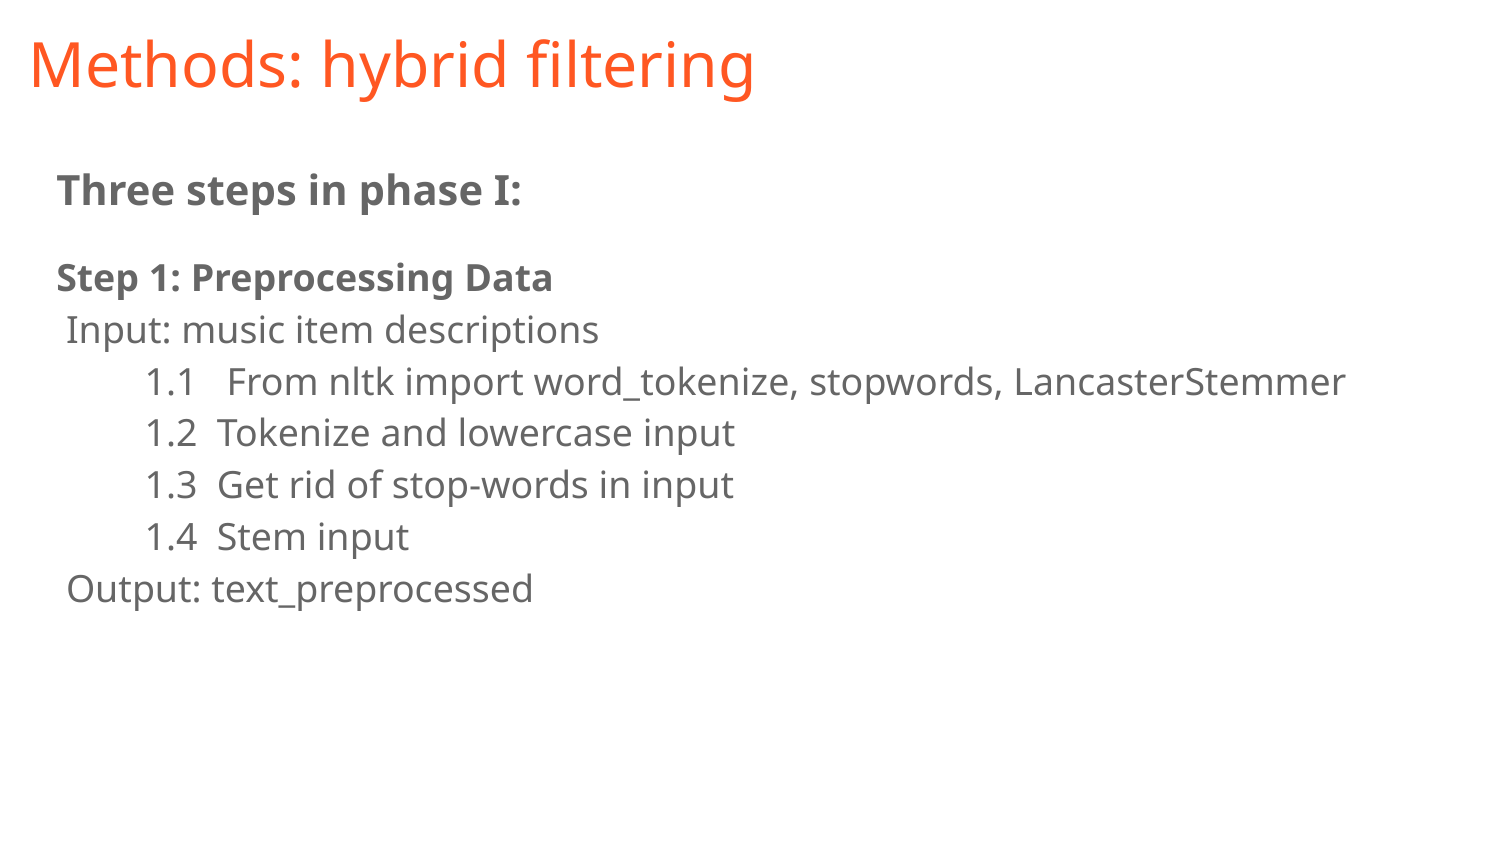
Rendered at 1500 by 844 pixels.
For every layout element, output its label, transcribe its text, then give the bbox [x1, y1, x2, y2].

list Three steps in phase I: Step 1: Preprocessing Data Input: music item descriptions 1.1 From nltk import word_tokenize, stopwords, LancasterStemmer 1.2 Tokenize and lowercase input 1.3 Get rid of stop-words in input 1.4 Stem input Output: text_preprocessed [41, 141, 1439, 703]
title Methods: hybrid filtering [13, 10, 1412, 105]
